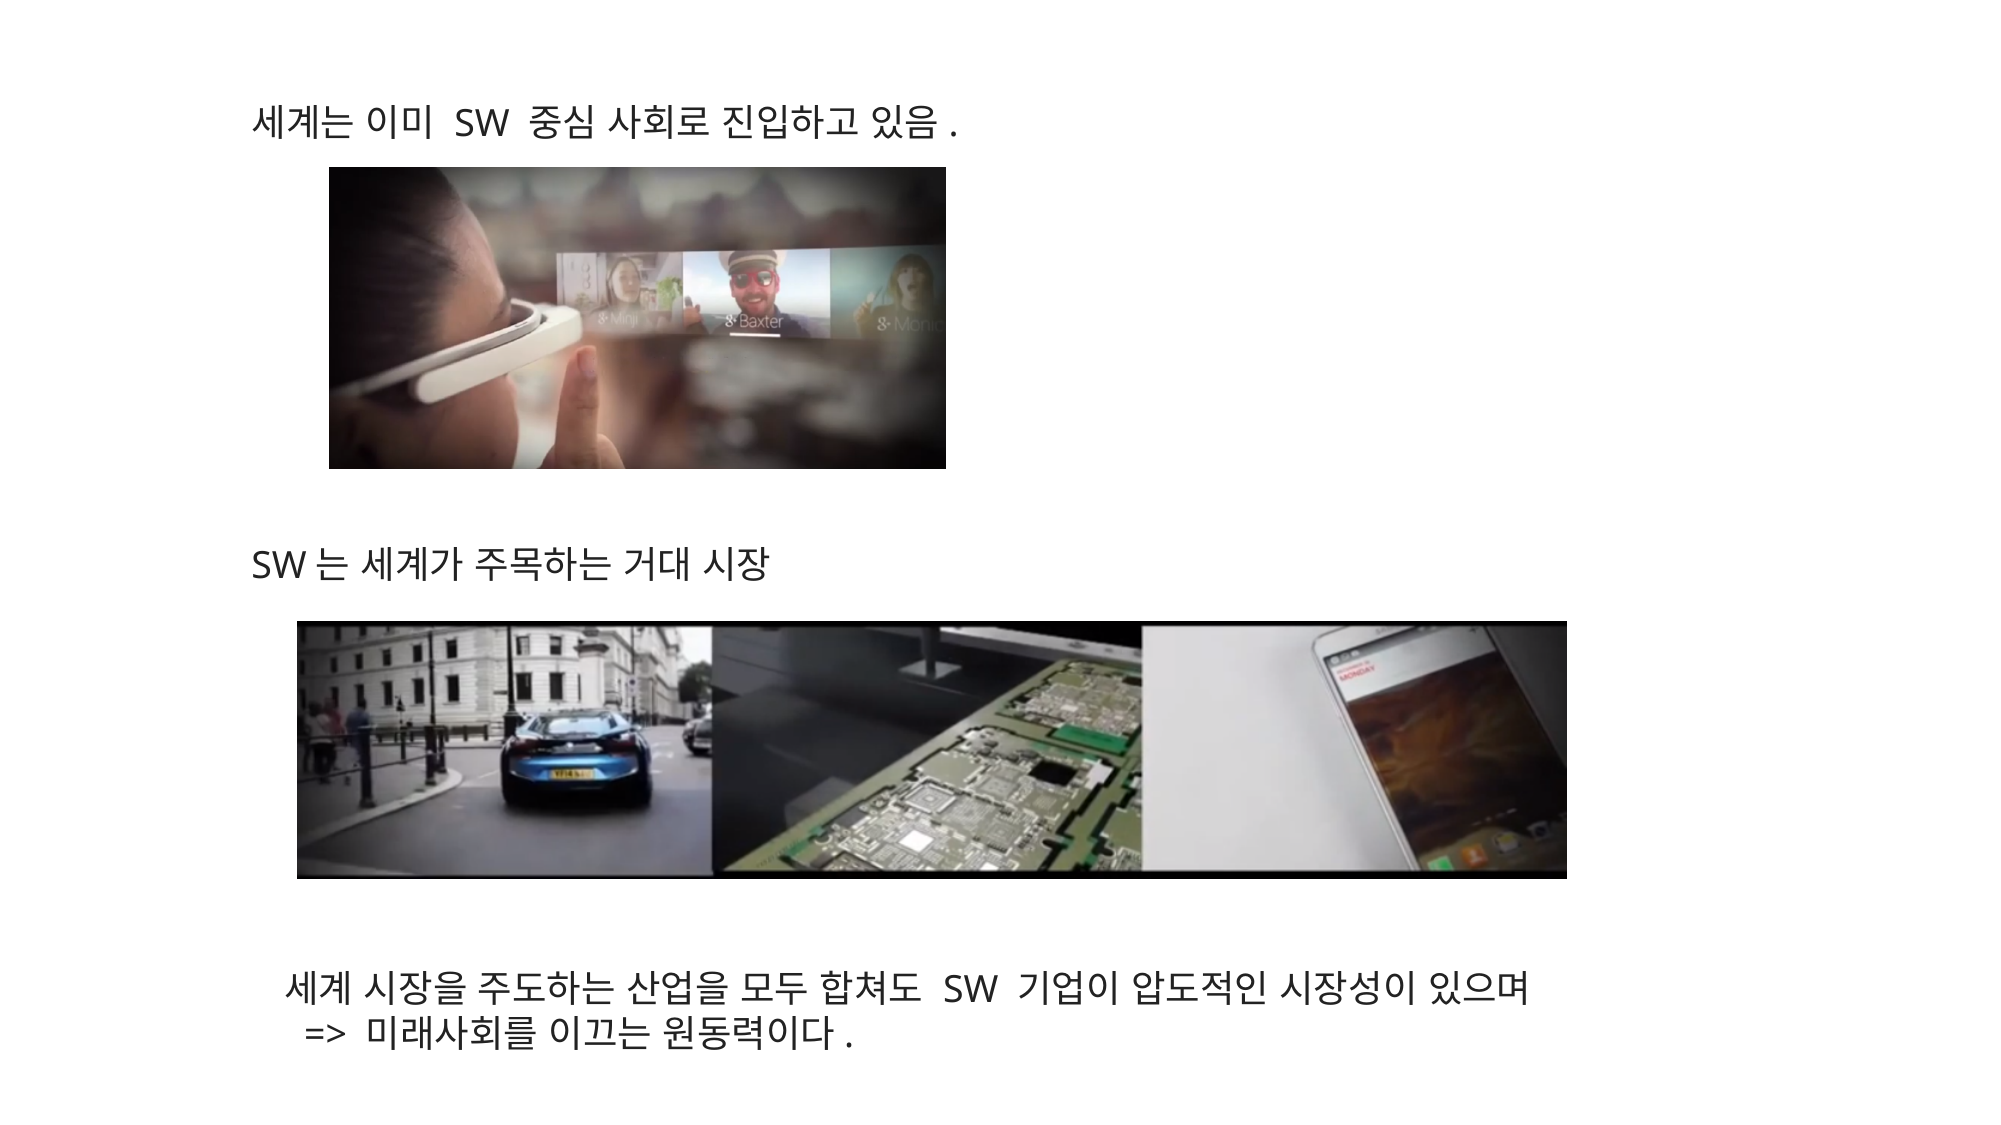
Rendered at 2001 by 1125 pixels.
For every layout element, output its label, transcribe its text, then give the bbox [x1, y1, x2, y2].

picture [297, 621, 1567, 879]
text_box SW는 세계가 주목하는 거대 시장 [236, 533, 798, 594]
picture [329, 167, 946, 469]
text_box 세계 시장을 주도하는 산업을 모두 합쳐도 SW 기업이 압도적인 시장성이 있으며 => 미래사회를 이끄는 원동력이다. [269, 957, 1547, 1062]
text_box 세계는 이미 SW 중심 사회로 진입하고 있음. [237, 91, 974, 152]
